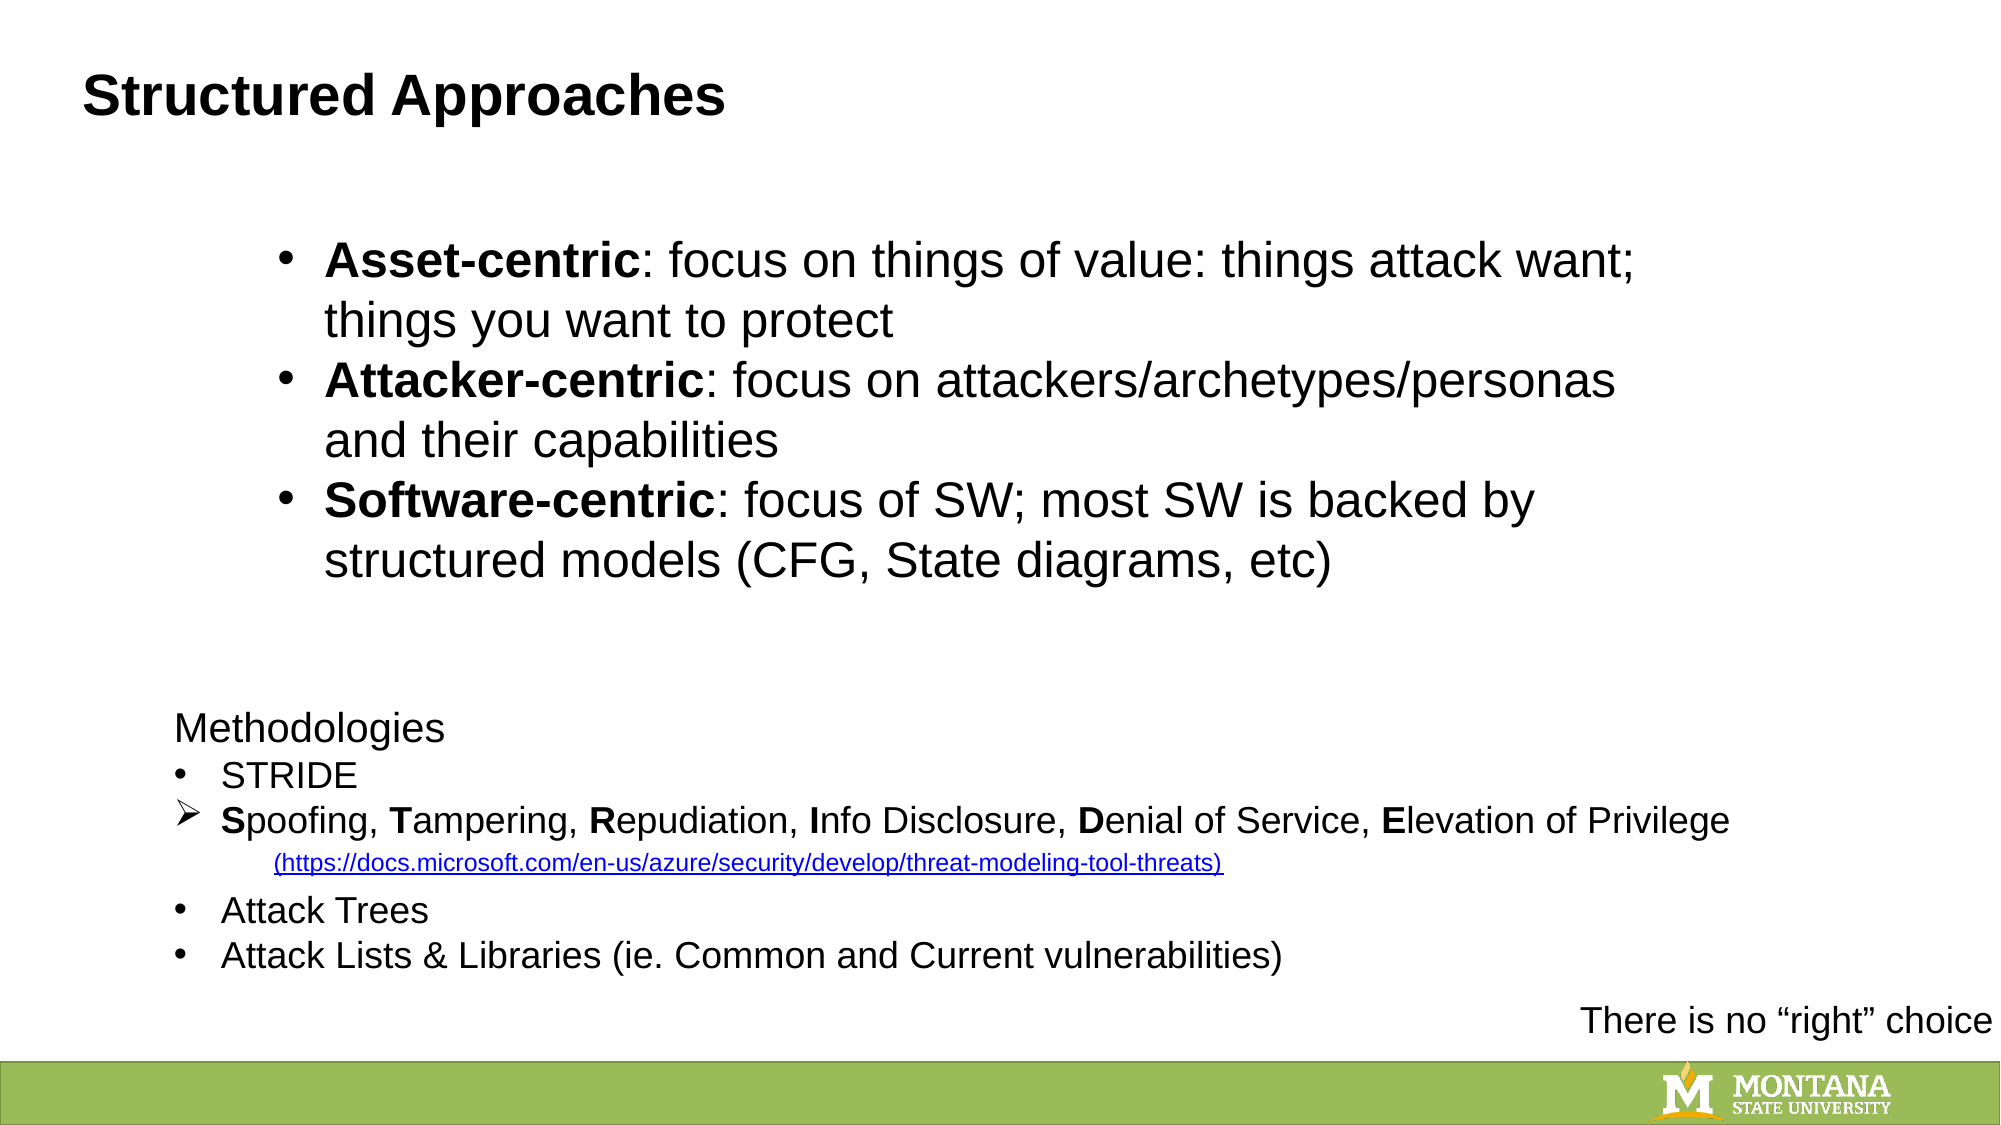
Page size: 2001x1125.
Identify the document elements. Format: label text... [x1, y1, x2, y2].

text_box Structured Approaches [67, 50, 743, 135]
text_box There is no “right” choice [1565, 988, 2000, 1049]
text_box Methodologies STRIDE Spoofing, Tampering, Repudiation, Info Disclosure, Denial of Service, Elevation of Privilege Attack Trees Attack Lists & Libraries (ie. Common and Current vulnerabilities) [159, 693, 1746, 983]
text_box Asset-centric: focus on things of value: things attack want; things you want to protect Attacker-centric: focus on attackers/archetypes/personas and their capabilities Software-centric: focus of SW; most SW is backed by structured models (CFG, State diagrams, etc) [262, 220, 1663, 595]
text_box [0, 1060, 1647, 1125]
picture [1649, 1060, 1892, 1122]
text_box (https://docs.microsoft.com/en-us/azure/security/develop/threat-modeling-tool-threats) [258, 839, 1240, 885]
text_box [1892, 1060, 2000, 1125]
